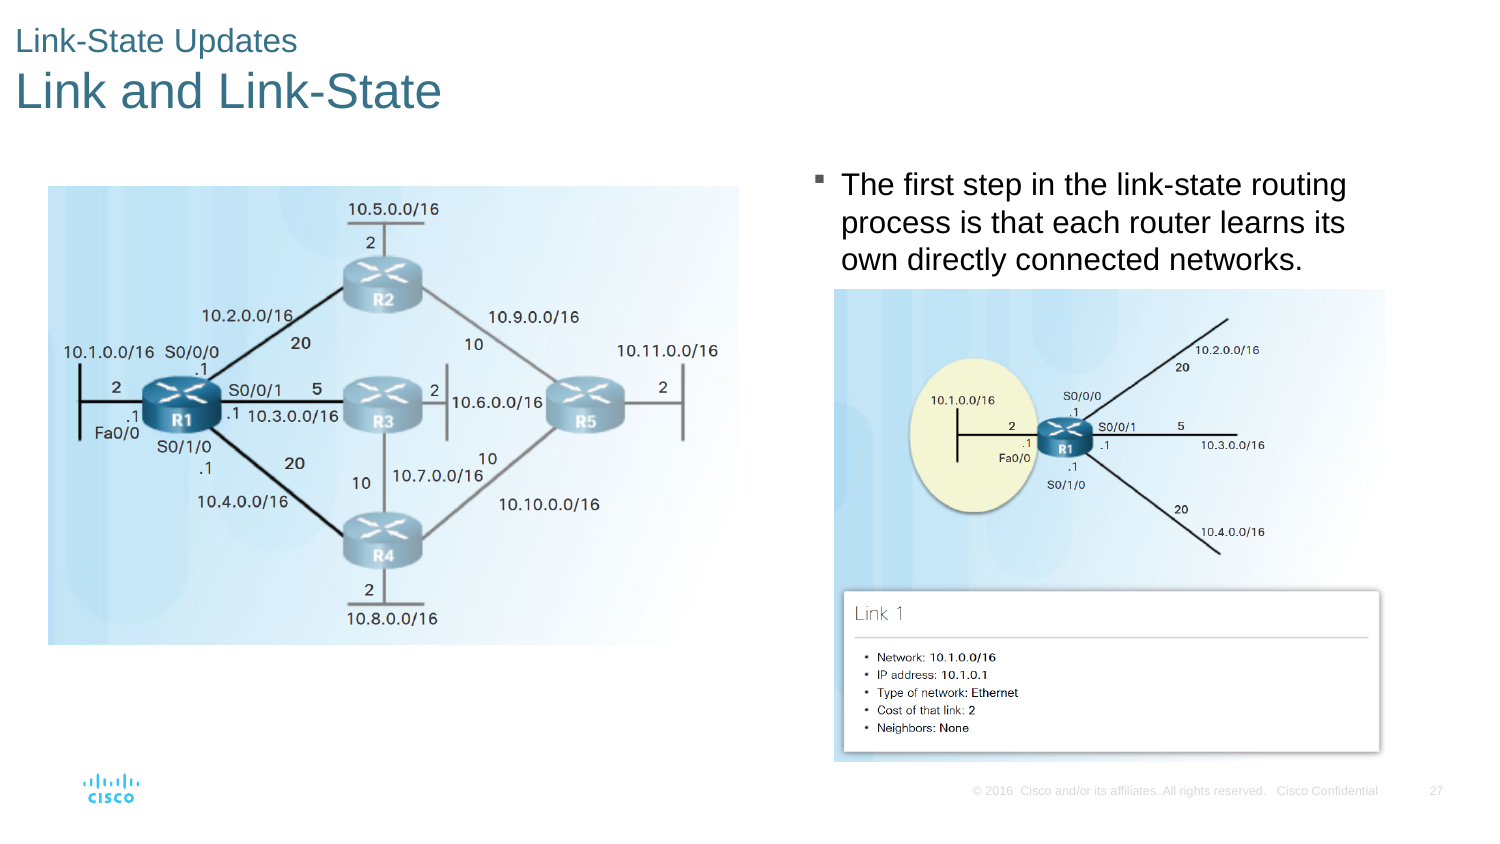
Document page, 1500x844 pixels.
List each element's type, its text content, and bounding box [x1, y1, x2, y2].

list The first step in the link-state routing process is that each router learns its own directly connected networks. [798, 156, 1420, 350]
picture [47, 185, 739, 646]
picture [834, 289, 1385, 762]
title Link-State Updates Link and Link-State [0, 6, 1500, 131]
